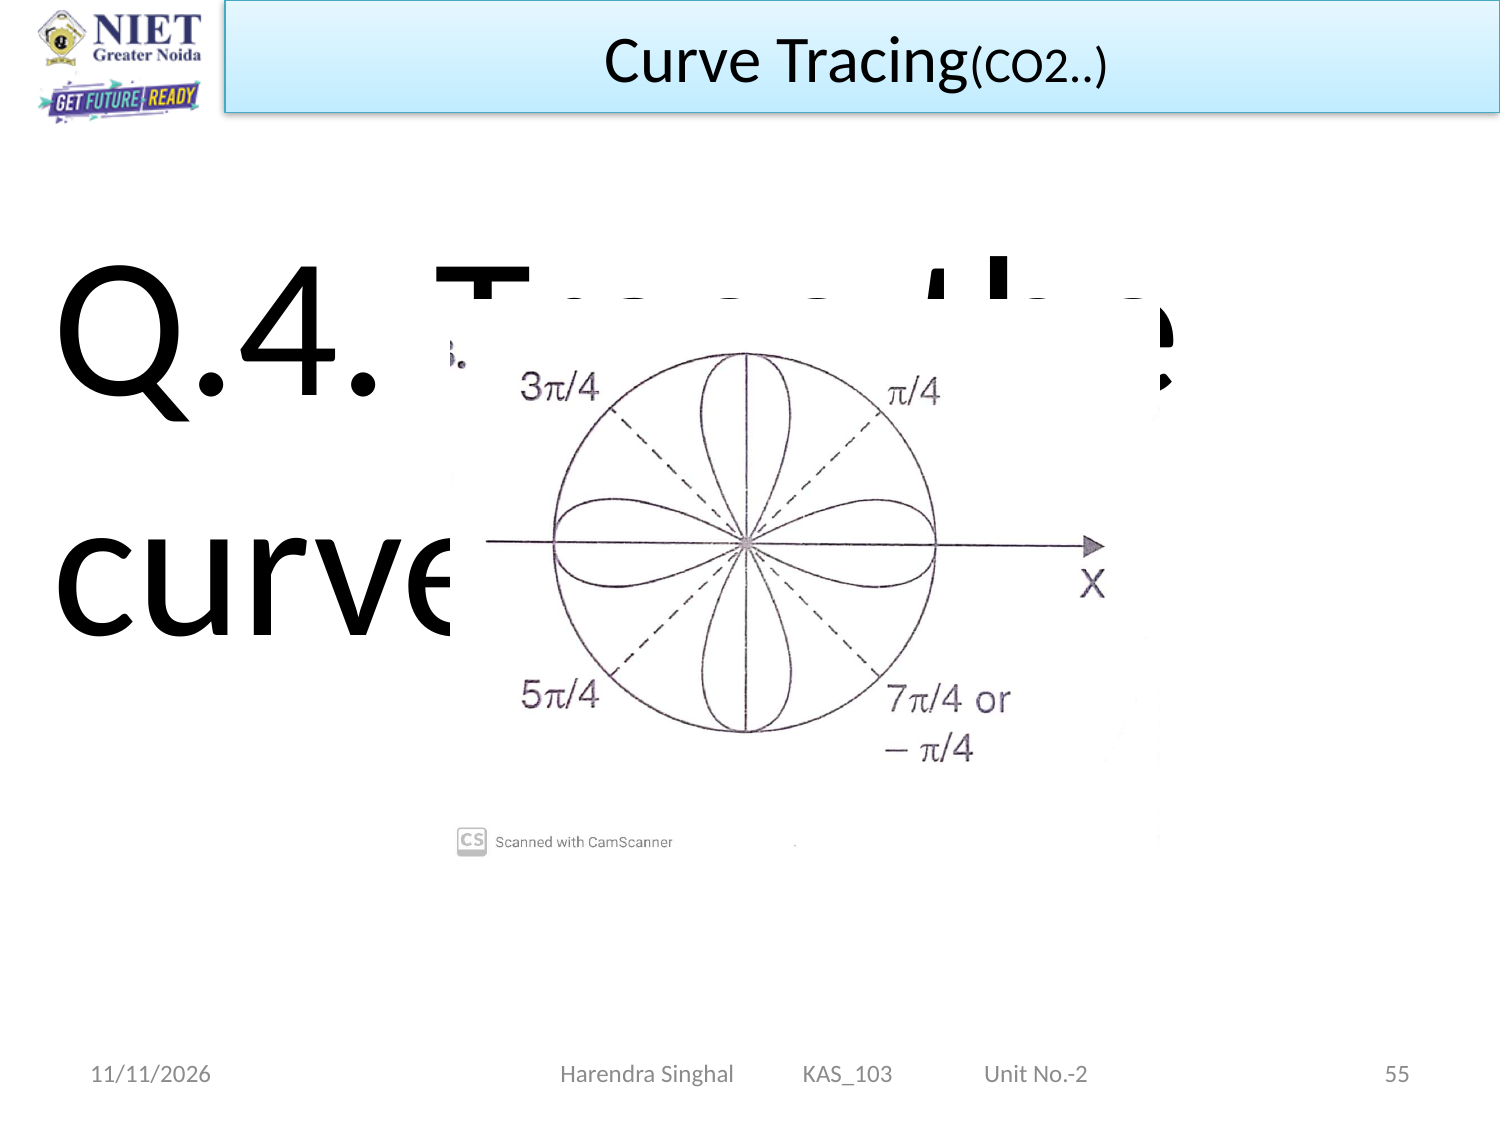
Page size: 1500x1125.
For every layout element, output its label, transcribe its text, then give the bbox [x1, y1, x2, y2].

footer Harendra Singhal KAS_103 Unit No.-2 [412, 1042, 1074, 1103]
text_box Curve Tracing(CO2..) [238, 0, 1500, 113]
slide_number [75, 1042, 412, 1103]
picture [0, 0, 238, 135]
slide_number 55 [1074, 1042, 1425, 1103]
picture [449, 299, 1160, 863]
